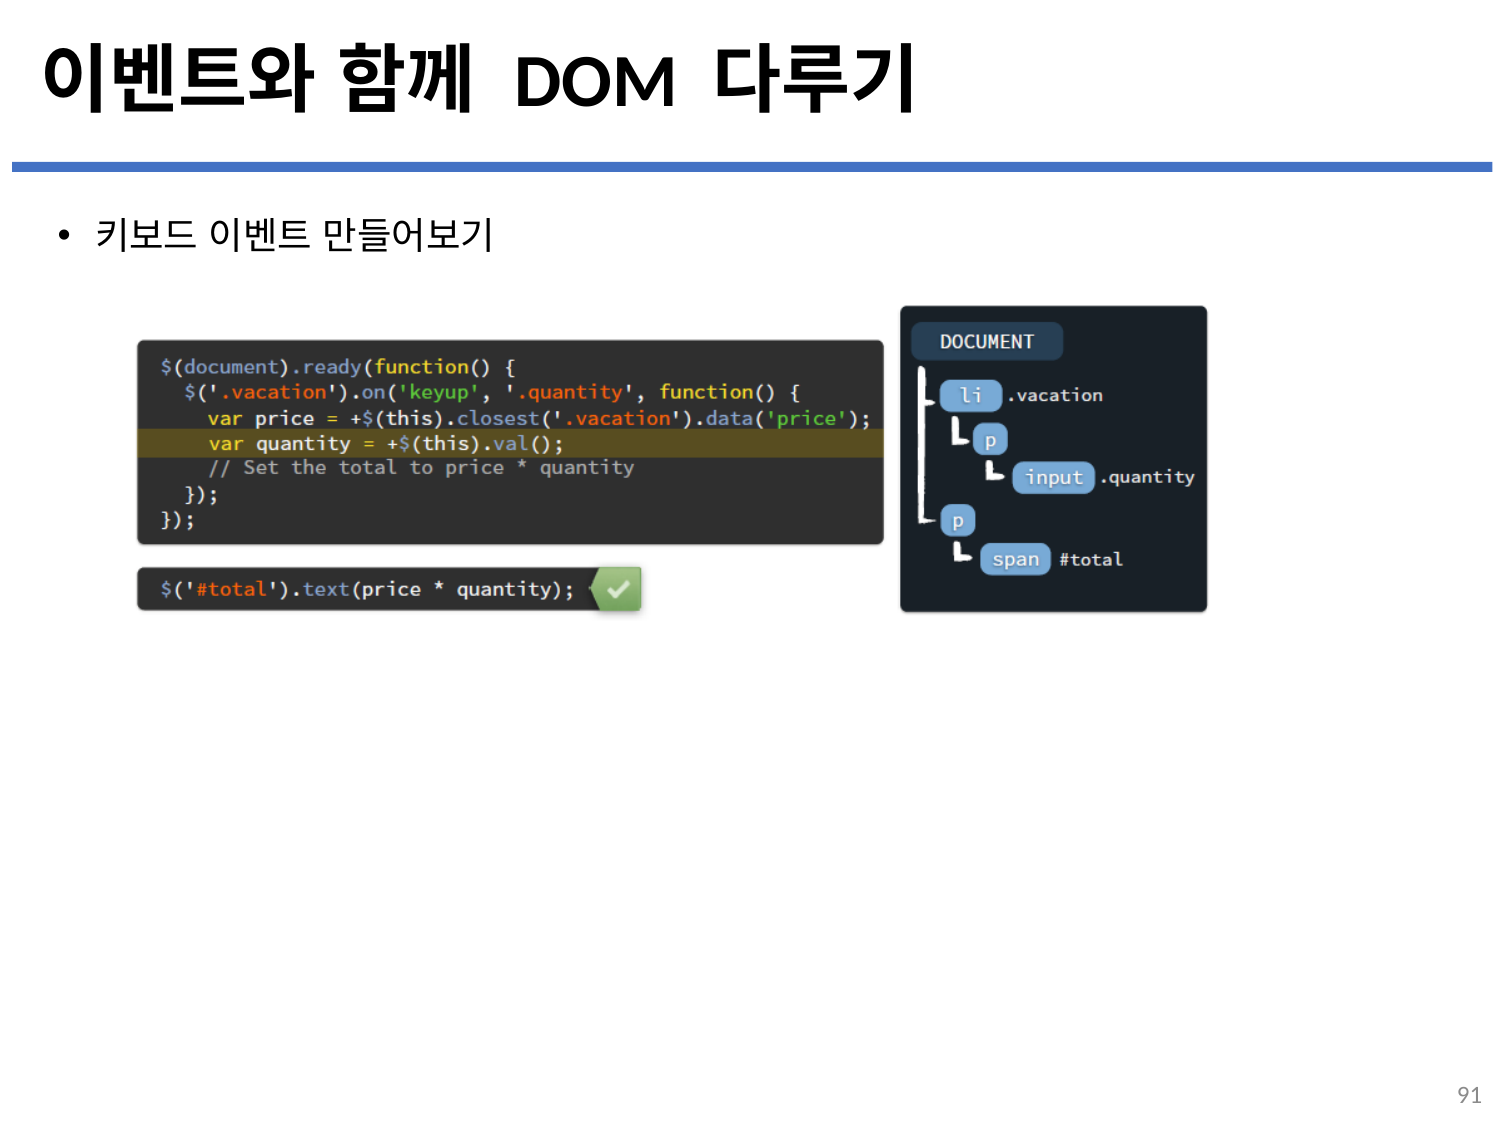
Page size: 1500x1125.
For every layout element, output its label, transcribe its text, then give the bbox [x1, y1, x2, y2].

title 이벤트와 함께 DOM 다루기 [25, 32, 1475, 132]
picture [132, 302, 1212, 621]
list 키보드 이벤트 만들어보기 [42, 204, 1453, 1104]
slide_number 91 [1159, 1063, 1498, 1124]
